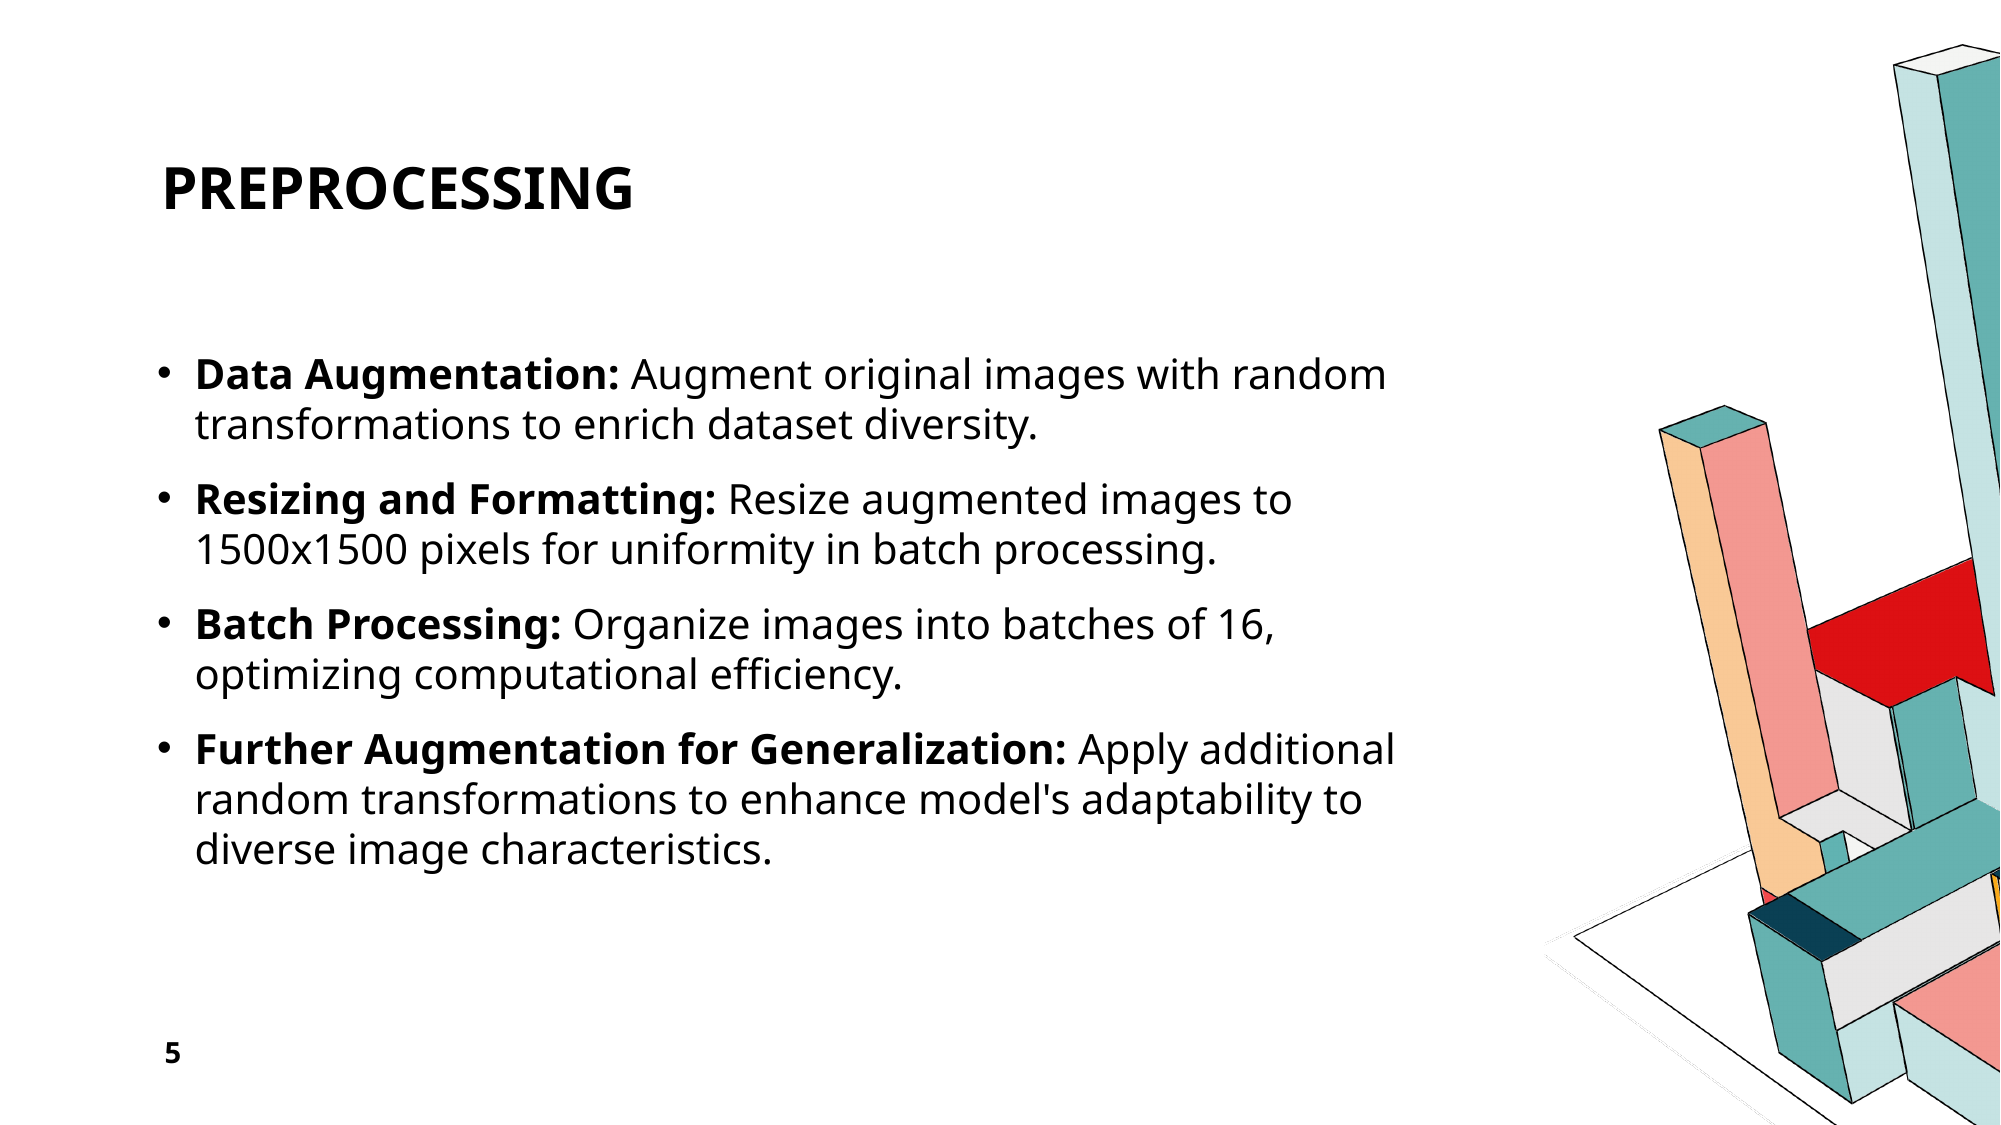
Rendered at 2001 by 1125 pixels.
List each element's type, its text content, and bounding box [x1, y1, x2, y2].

title Preprocessing [146, 11, 1508, 230]
slide_number 5 [149, 1024, 588, 1085]
list Data Augmentation: Augment original images with random transformations to enrich dataset diversity. Resizing and Formatting: Resize augmented images to 1500x1500 pixels for uniformity in batch processing. Batch Processing: Organize images into batches of 16, optimizing computational efficiency. Further Augmentation for Generalization: Apply additional random transformations to enhance model's adaptability to diverse image characteristics. [142, 339, 1508, 913]
picture [1544, 43, 2000, 1125]
